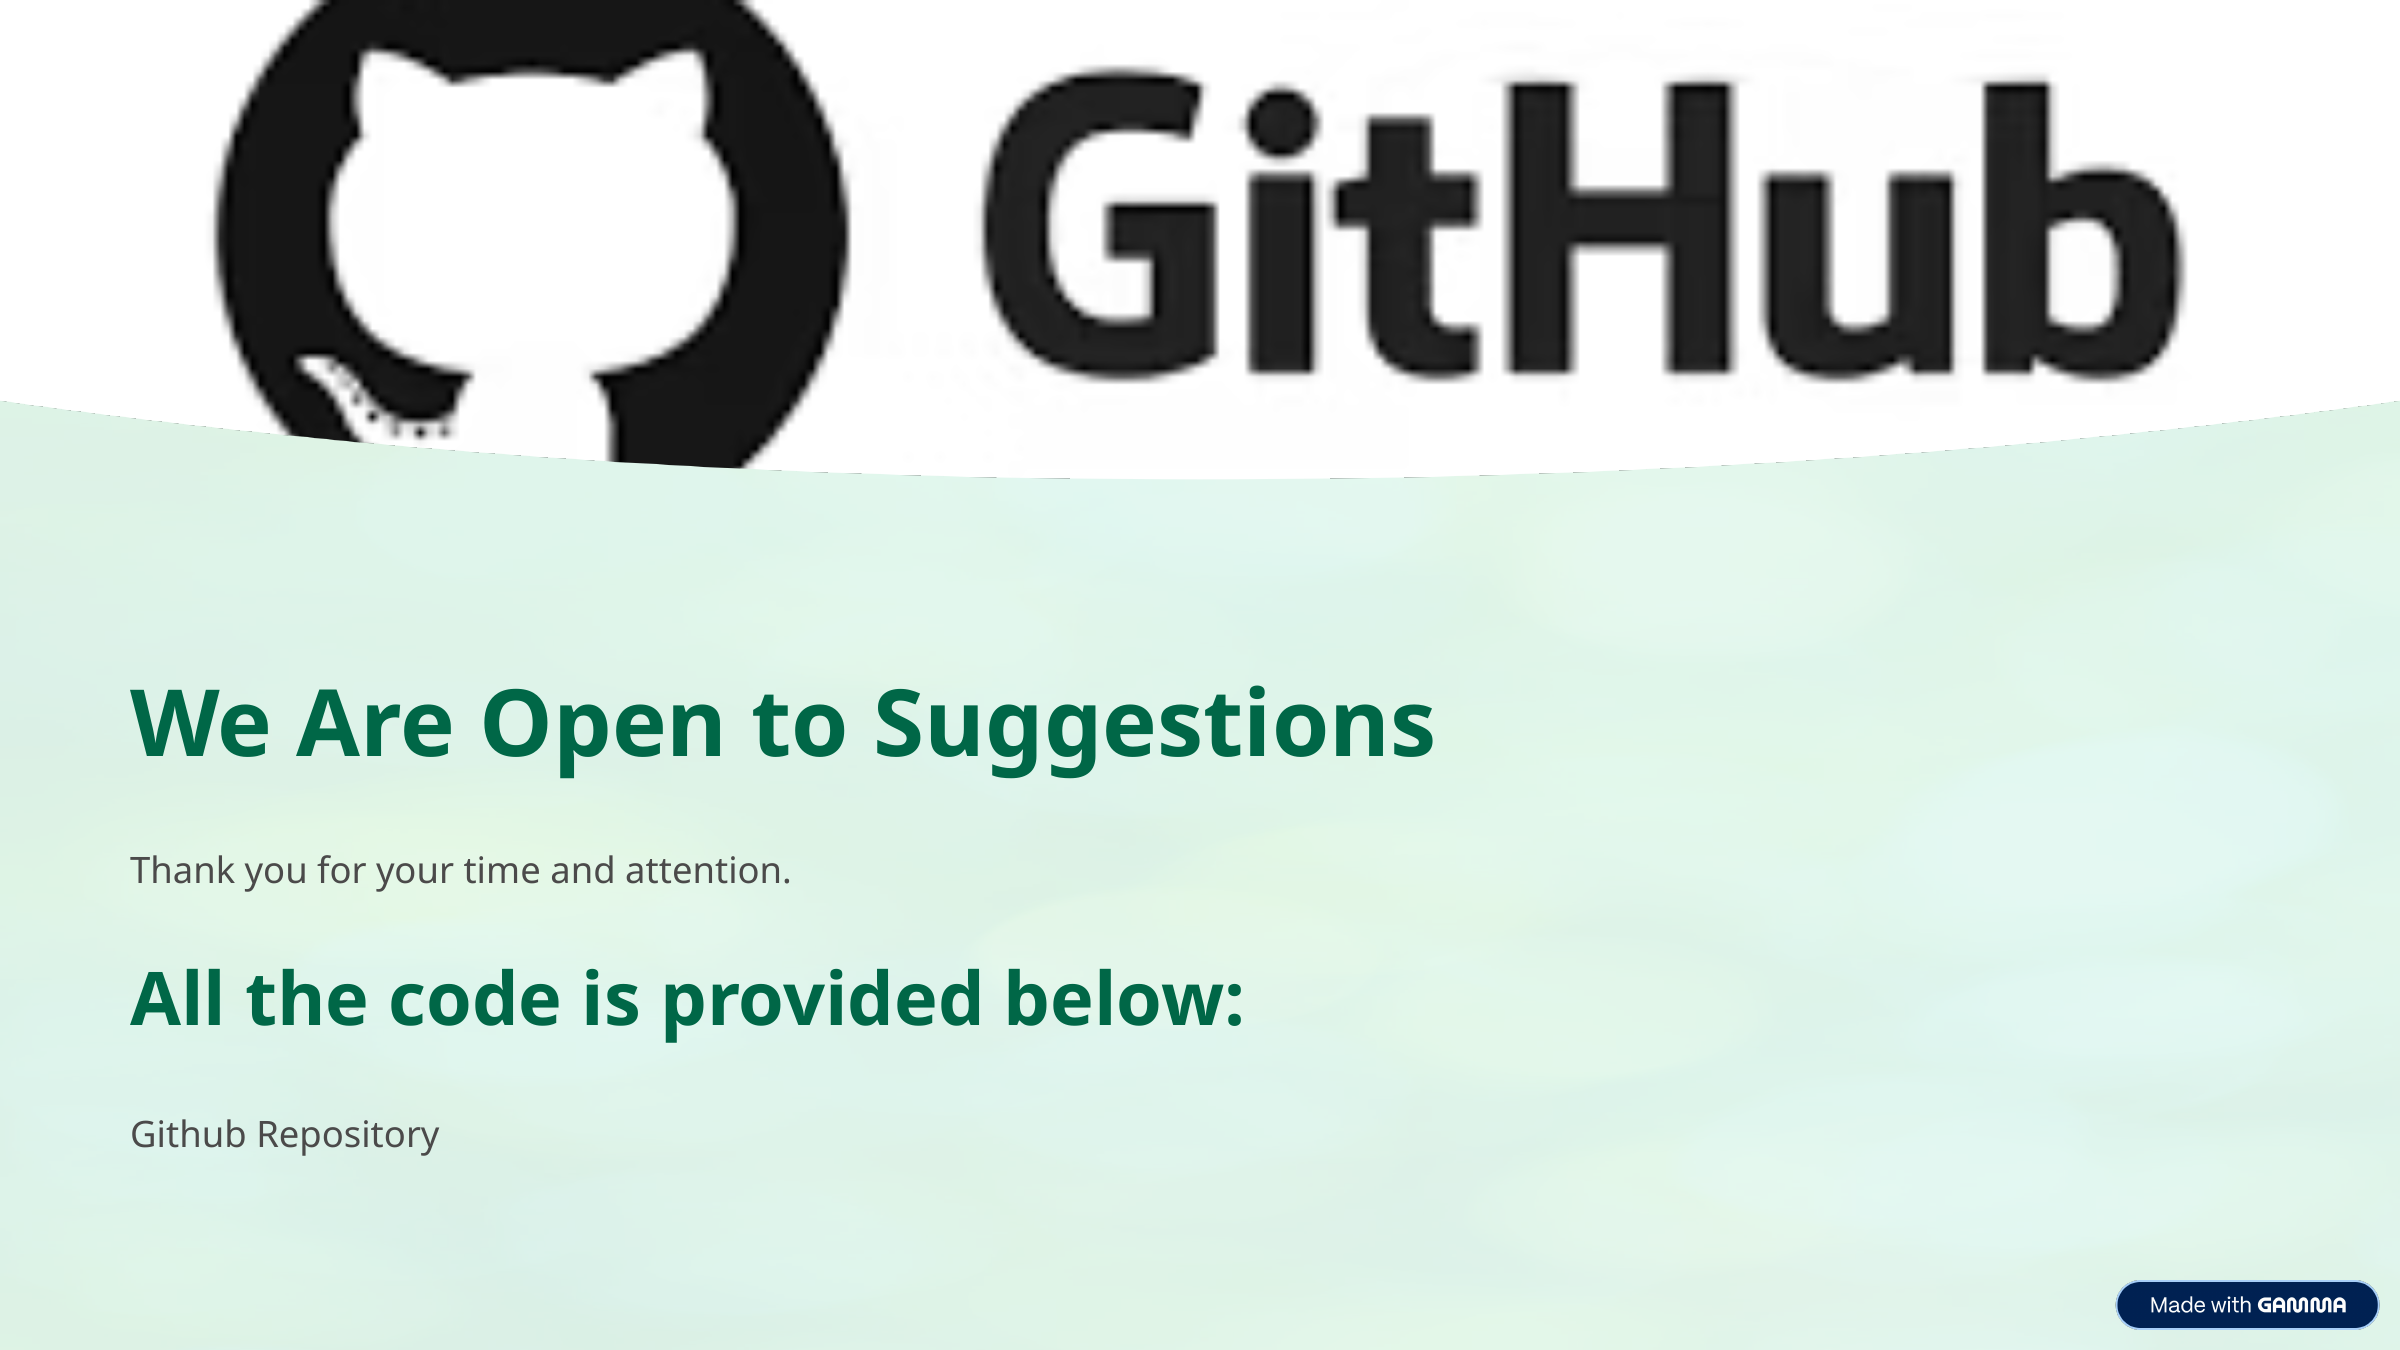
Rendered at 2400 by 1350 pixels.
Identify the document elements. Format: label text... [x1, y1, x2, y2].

picture [0, 0, 2400, 489]
text_box We Are Open to Suggestions [130, 659, 1447, 776]
picture [2106, 1271, 2389, 1339]
text_box Github Repository [130, 1095, 2270, 1156]
text_box Thank you for your time and attention. [130, 831, 2270, 892]
text_box All the code is provided below: [130, 947, 1292, 1041]
